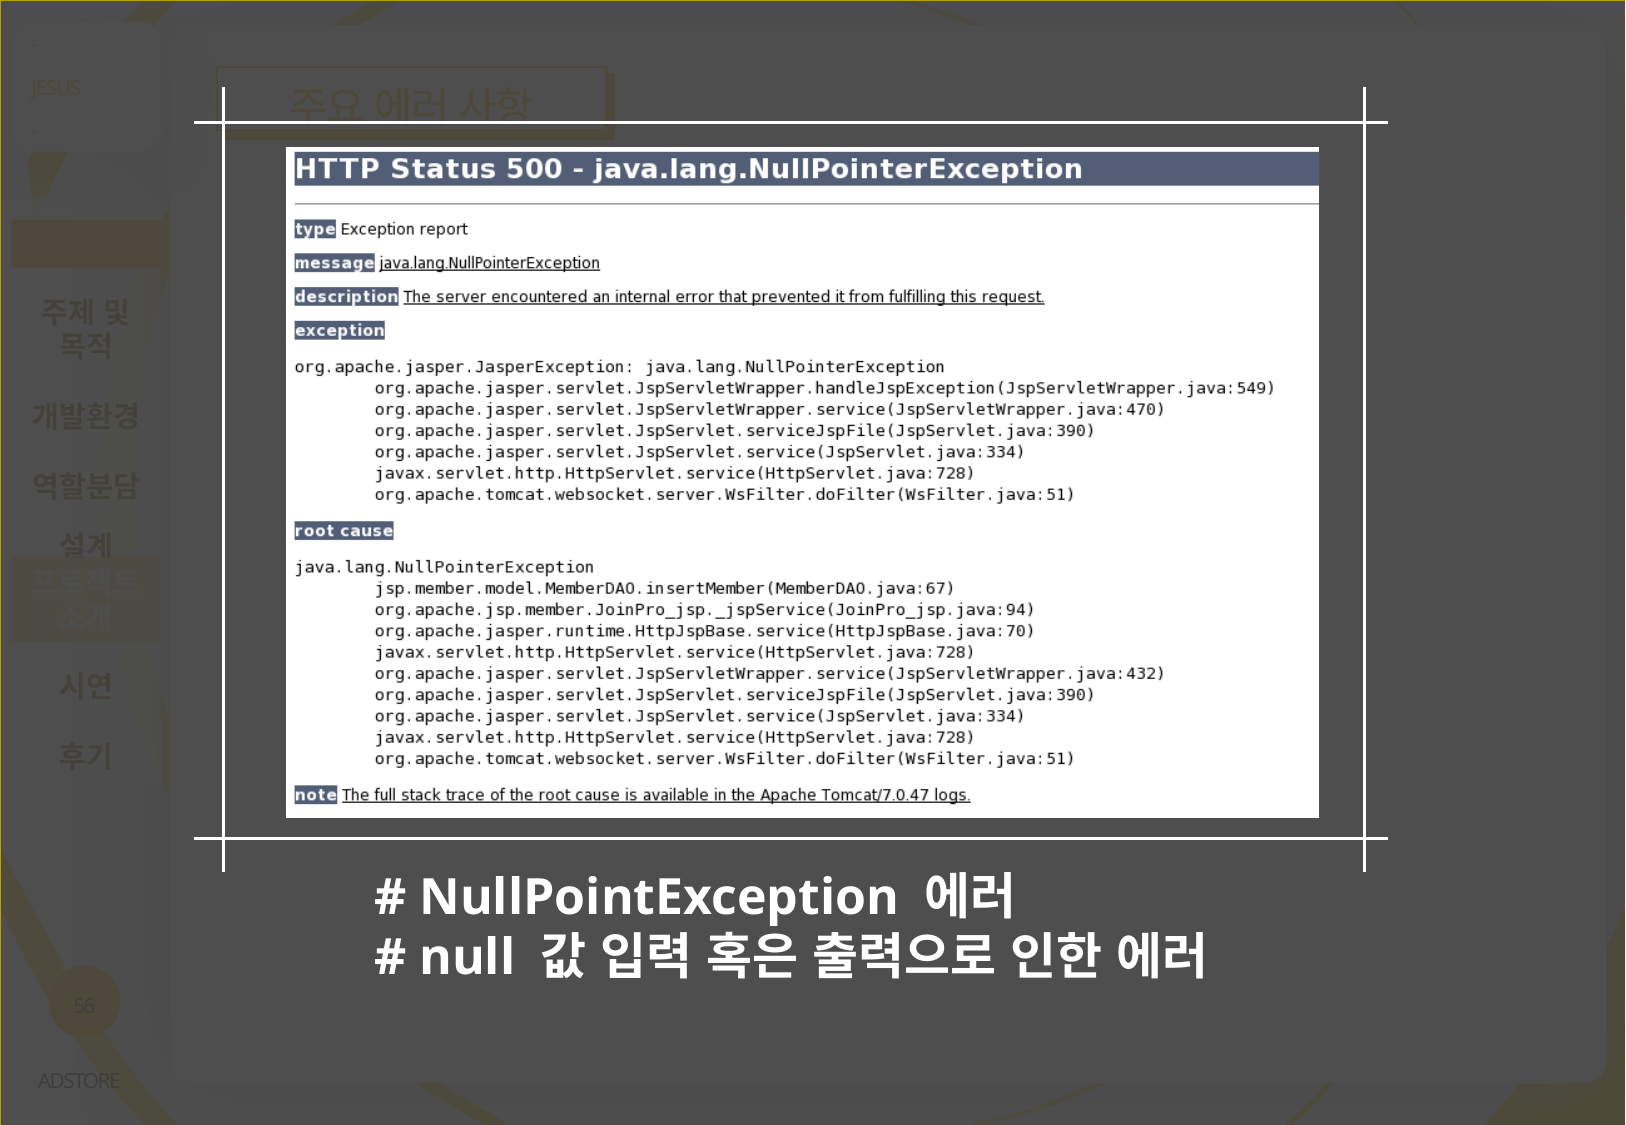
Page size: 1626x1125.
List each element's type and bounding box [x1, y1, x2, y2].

text_box [0, 0, 1625, 1125]
picture [286, 147, 1319, 818]
text_box [193, 86, 1388, 994]
